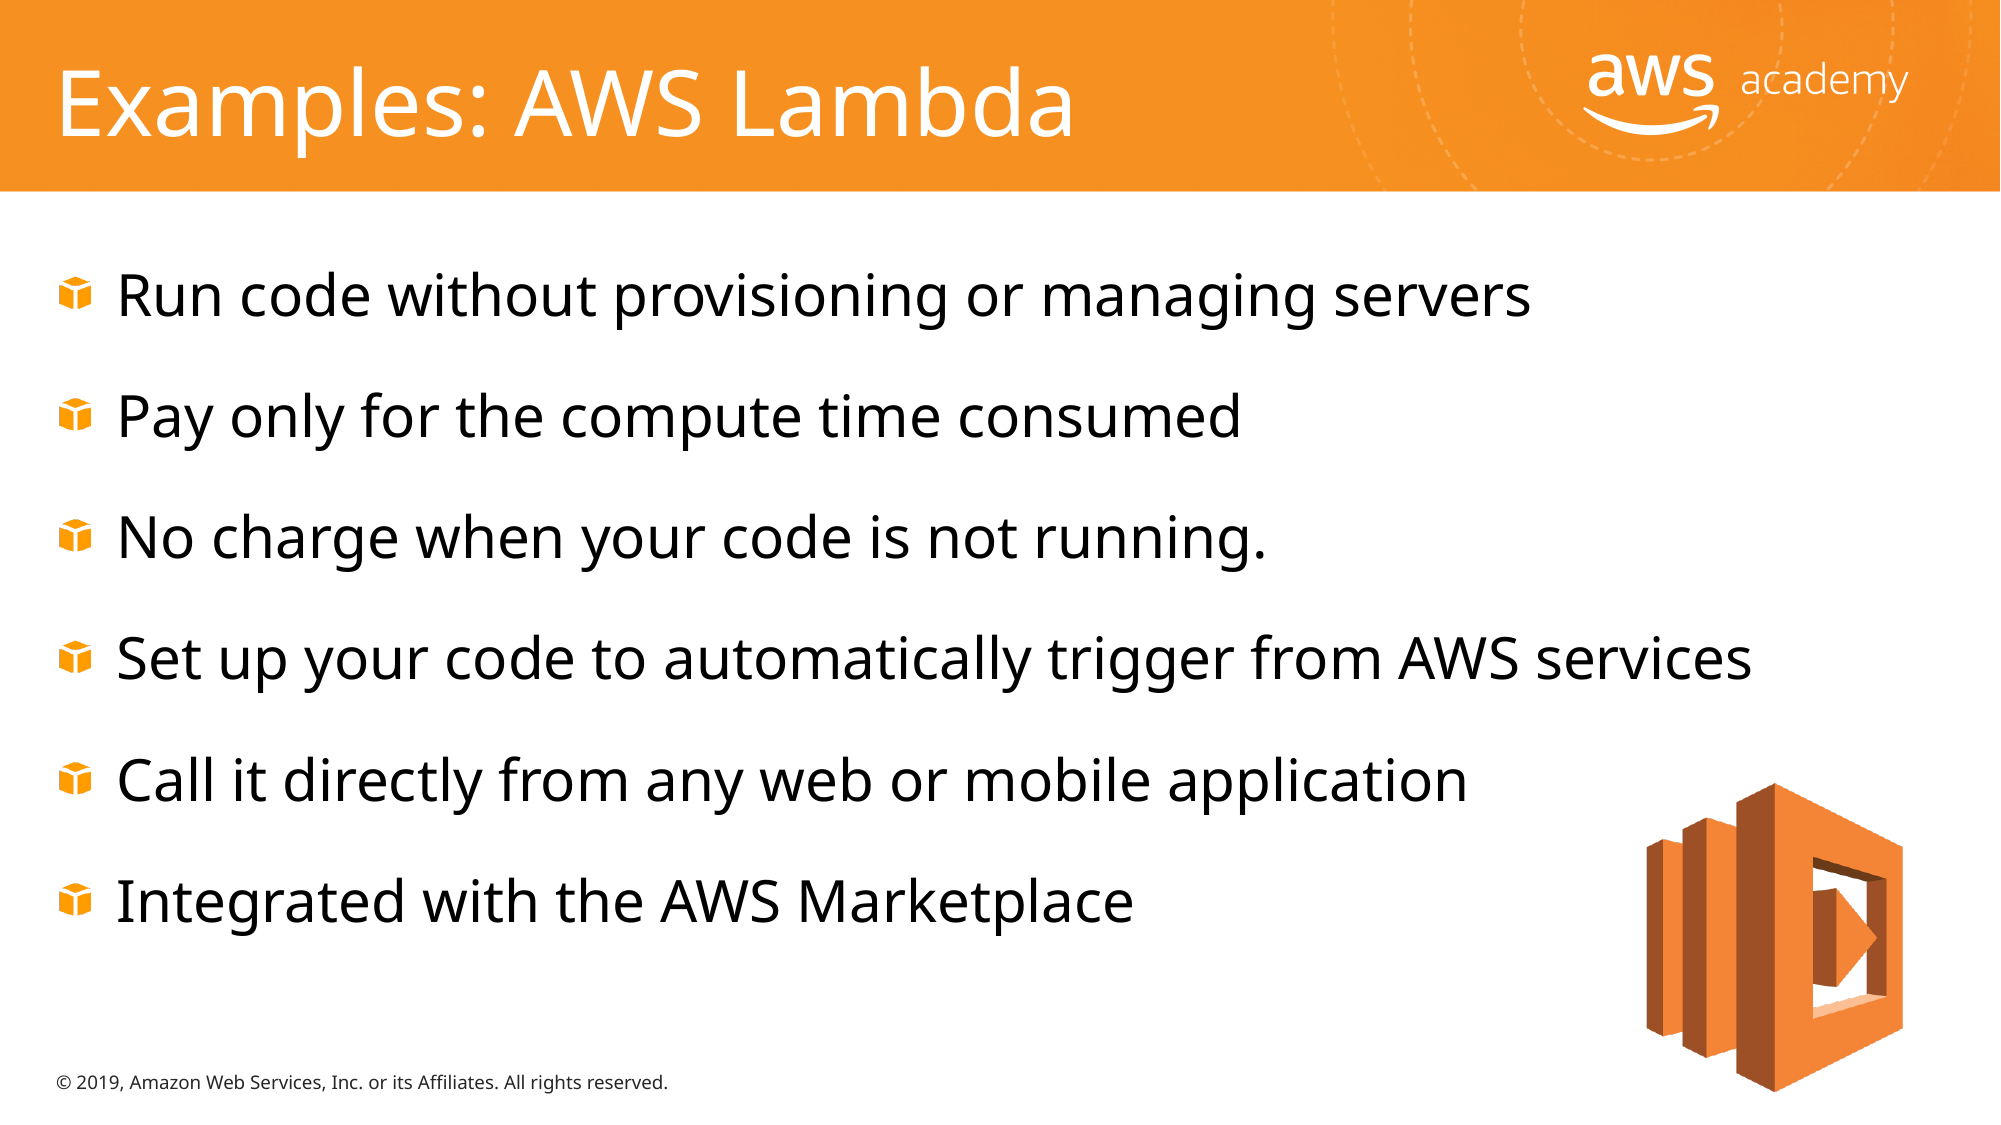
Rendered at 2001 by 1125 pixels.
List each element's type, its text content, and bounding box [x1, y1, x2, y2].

picture [0, 0, 2000, 1125]
list Run code without provisioning or managing servers Pay only for the compute time consumed No charge when your code is not running. Set up your code to automatically trigger from AWS services Call it directly from any web or mobile application Integrated with the AWS Marketplace [39, 236, 1932, 1043]
title Examples: AWS Lambda [39, 43, 1487, 172]
